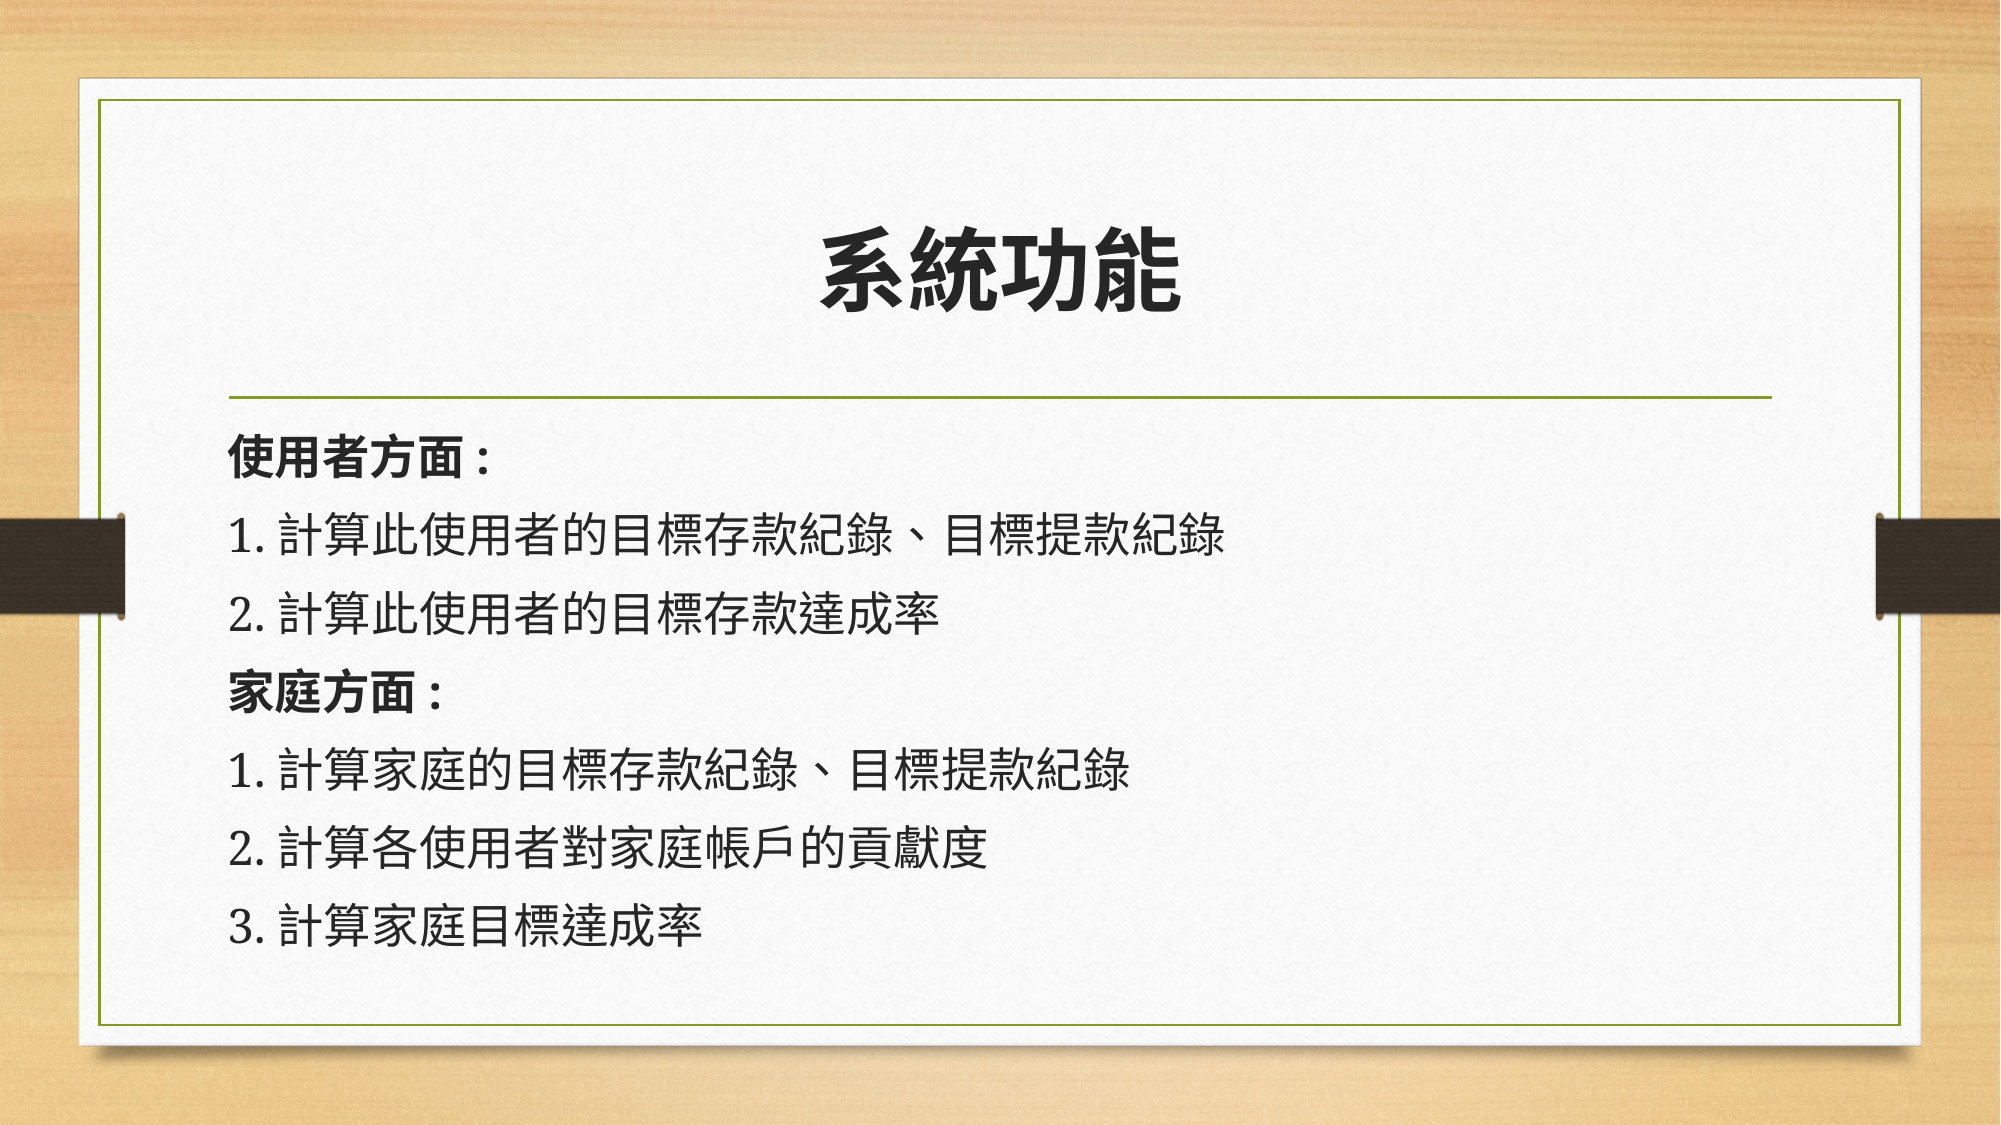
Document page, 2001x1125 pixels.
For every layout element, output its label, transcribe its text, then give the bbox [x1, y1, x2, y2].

picture [0, 0, 2001, 1125]
title 系統功能 [212, 161, 1788, 375]
list 使用者方面: 1.計算此使用者的目標存款紀錄、目標提款紀錄 2.計算此使用者的目標存款達成率 家庭方面: 1.計算家庭的目標存款紀錄、目標提款紀錄 2.計算各使用者對家庭帳戶的貢獻度 3.計算家庭目標達成率 [212, 419, 1788, 964]
